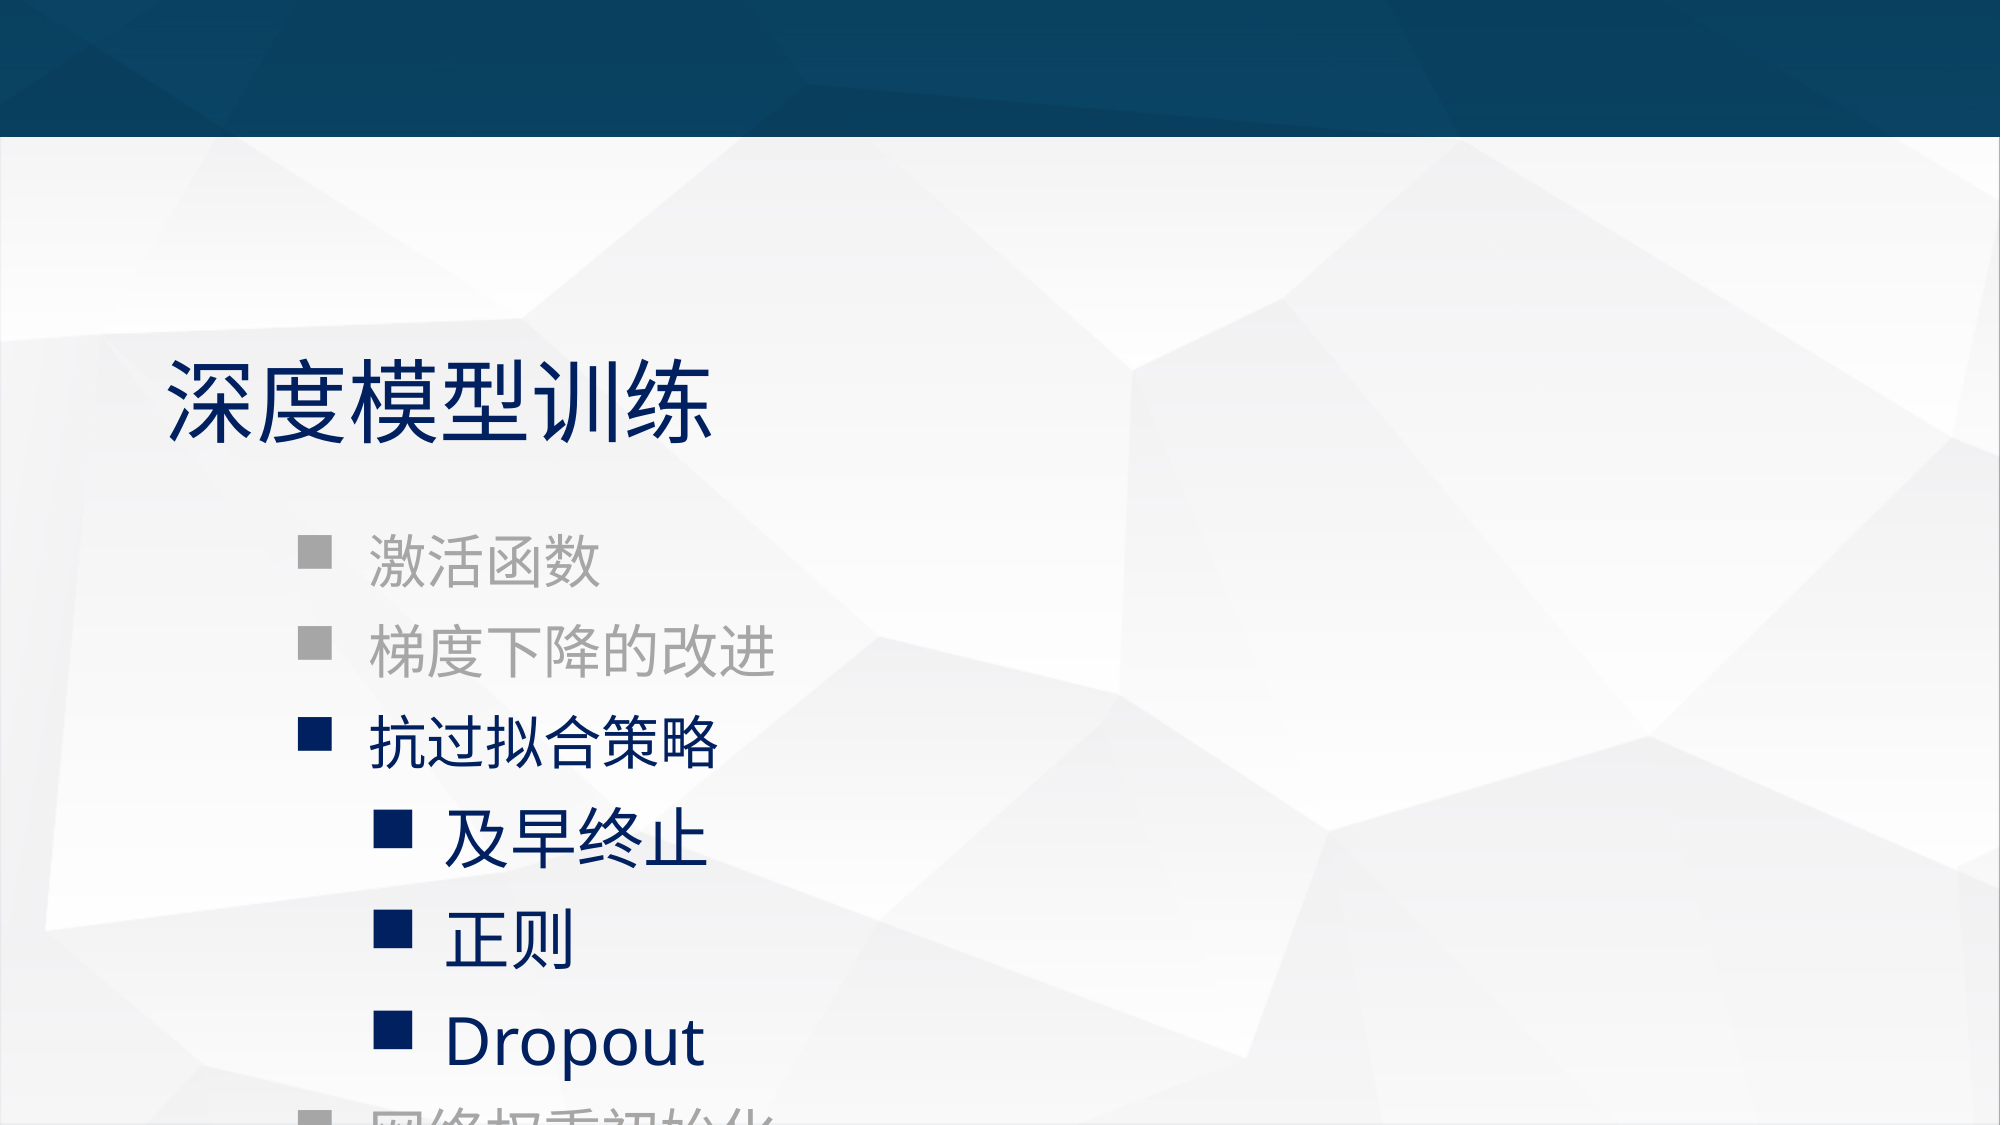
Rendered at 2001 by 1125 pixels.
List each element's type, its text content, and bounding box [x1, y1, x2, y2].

picture [0, 0, 2000, 1125]
title 深度模型训练 [150, 349, 1850, 591]
subtitle 激活函数 梯度下降的改进 抗过拟合策略 及早终止 正则 Dropout 网络权重初始化 [278, 517, 1679, 990]
